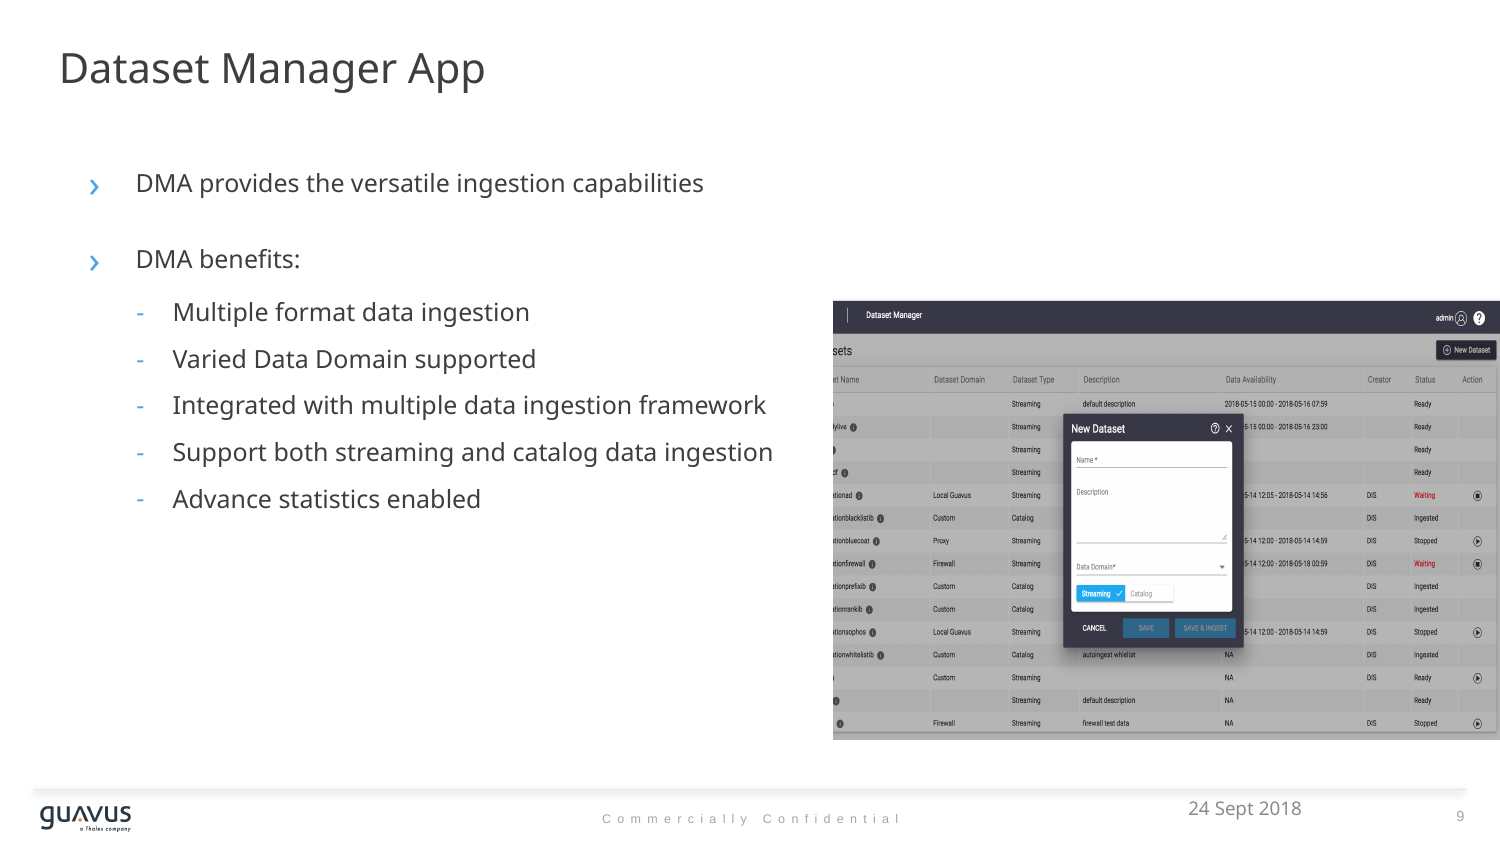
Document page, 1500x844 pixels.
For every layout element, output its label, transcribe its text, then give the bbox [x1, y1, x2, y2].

picture [27, 796, 146, 841]
picture [833, 299, 1500, 740]
title Dataset Manager App [43, 10, 1467, 130]
list DMA provides the versatile ingestion capabilities DMA benefits: Multiple format data ingestion Varied Data Domain supported Integrated with multiple data ingestion framework Support both streaming and catalog data ingestion Advance statistics enabled [44, 160, 1444, 740]
